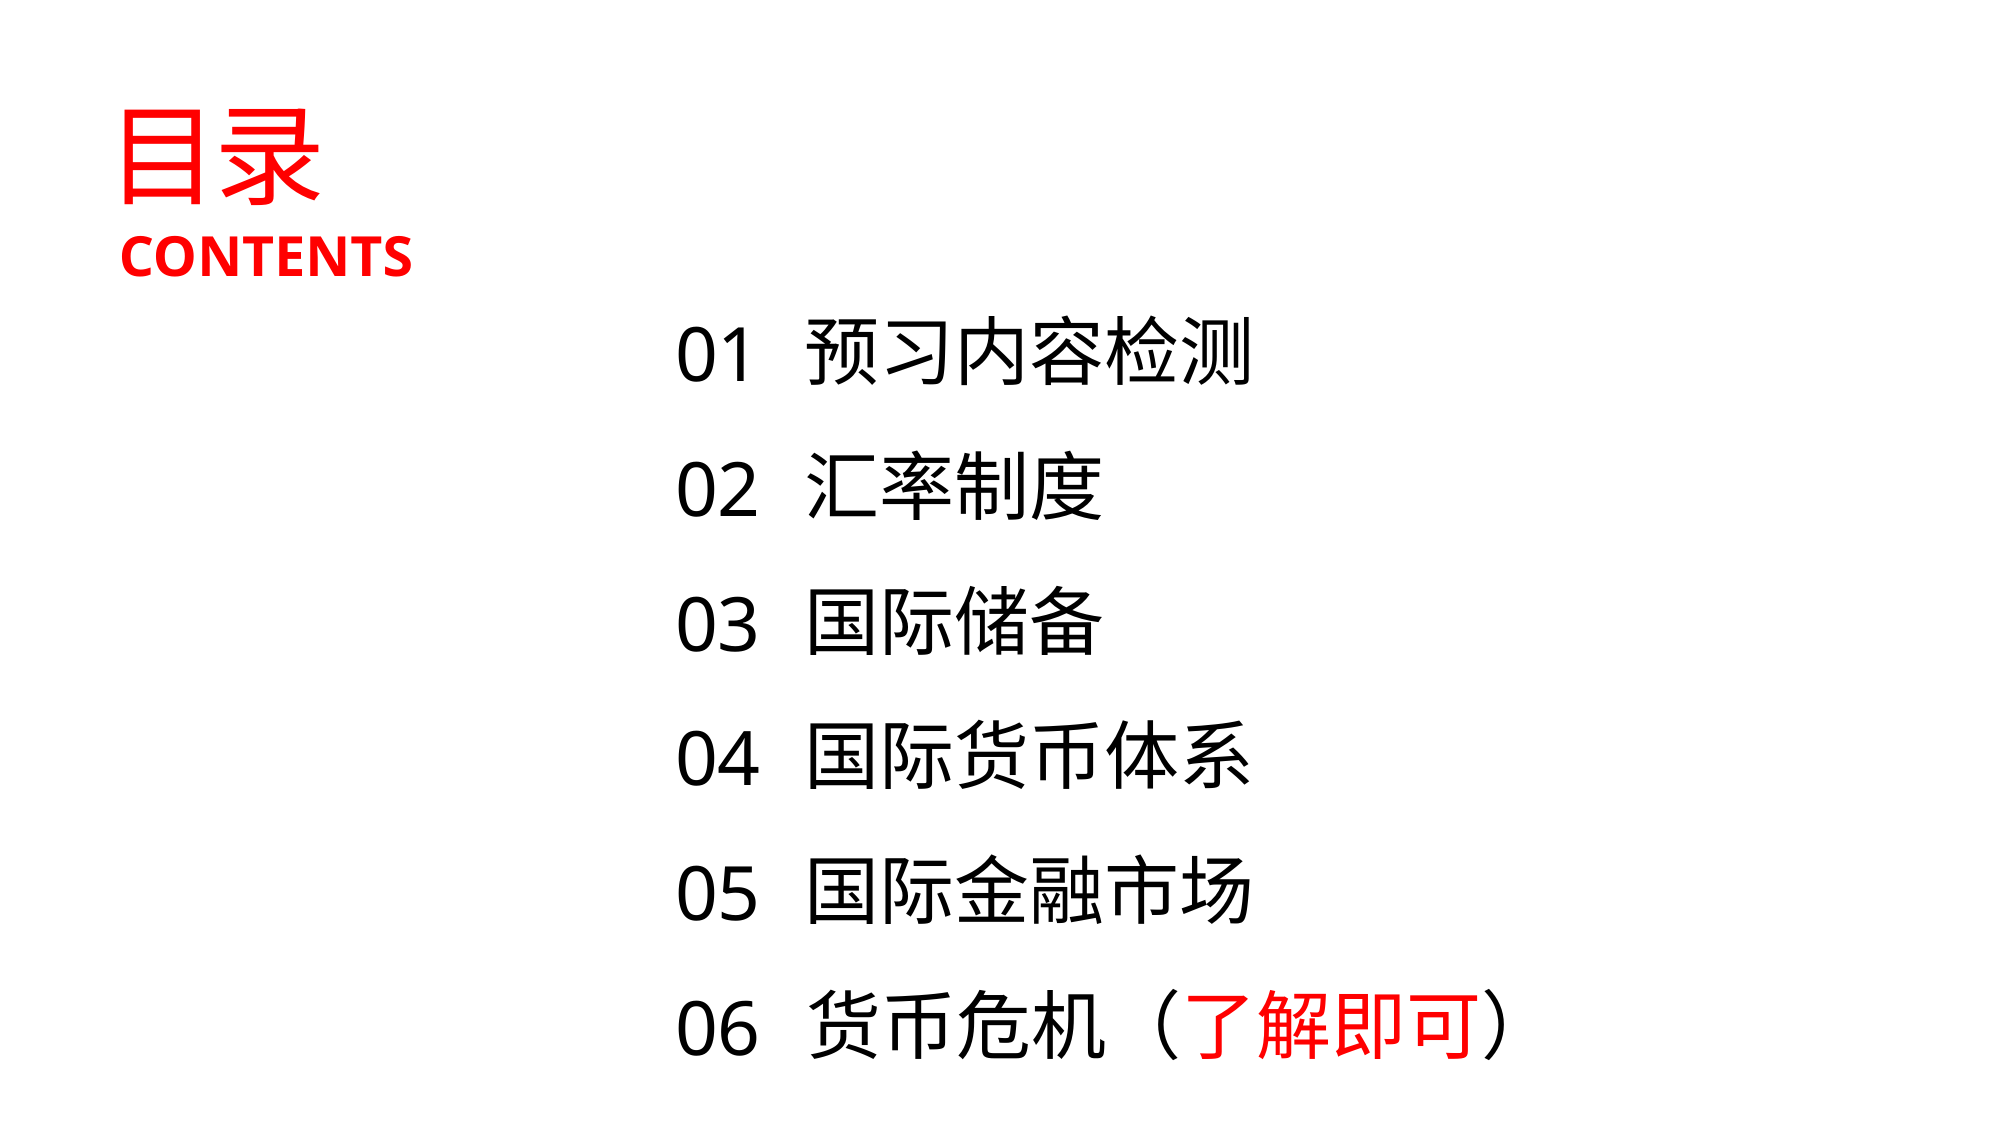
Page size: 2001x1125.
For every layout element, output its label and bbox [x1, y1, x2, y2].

text_box [653, 564, 1127, 678]
text_box [653, 833, 1278, 947]
text_box [653, 429, 1127, 543]
text_box [653, 294, 1278, 408]
text_box [653, 699, 1278, 812]
text_box [653, 968, 1581, 1082]
text_box [88, 74, 444, 299]
